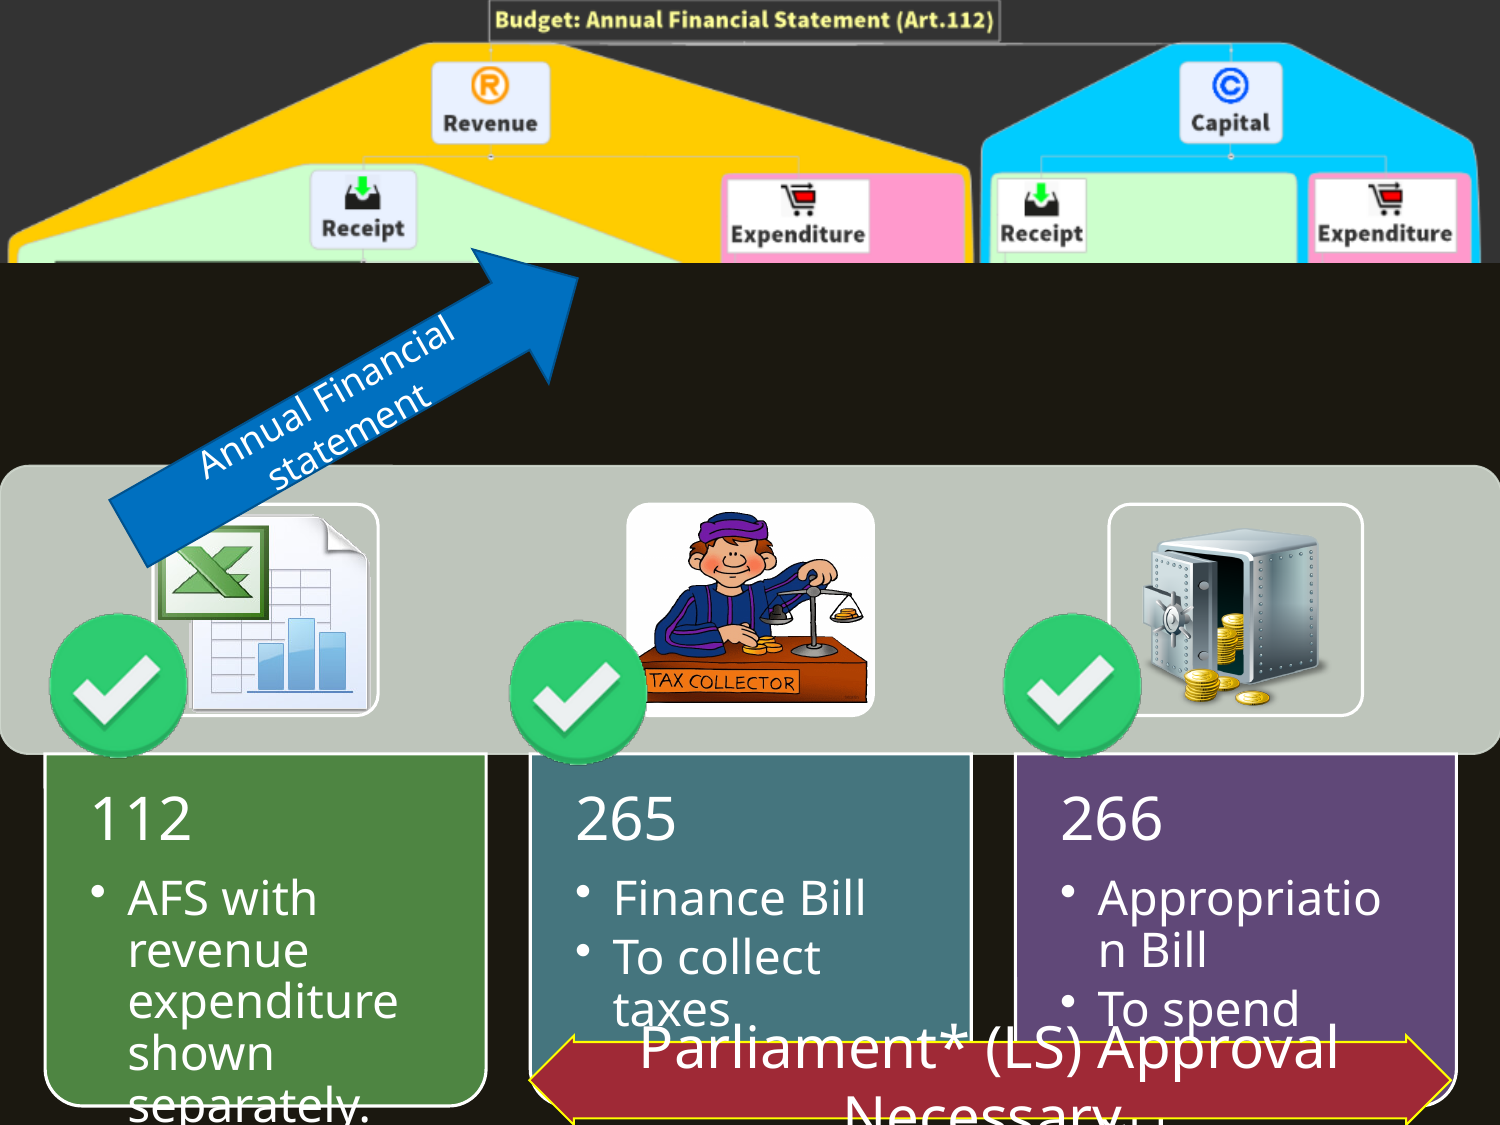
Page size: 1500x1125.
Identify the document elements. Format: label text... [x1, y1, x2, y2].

picture [990, 600, 1155, 765]
text_box Parliament* (LS) Approval Necessary [553, 1106, 1427, 1125]
picture [0, 0, 1500, 263]
picture [36, 600, 201, 765]
text_box Annual Financial statement [169, 263, 579, 465]
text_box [0, 465, 1500, 1106]
picture [496, 607, 661, 772]
